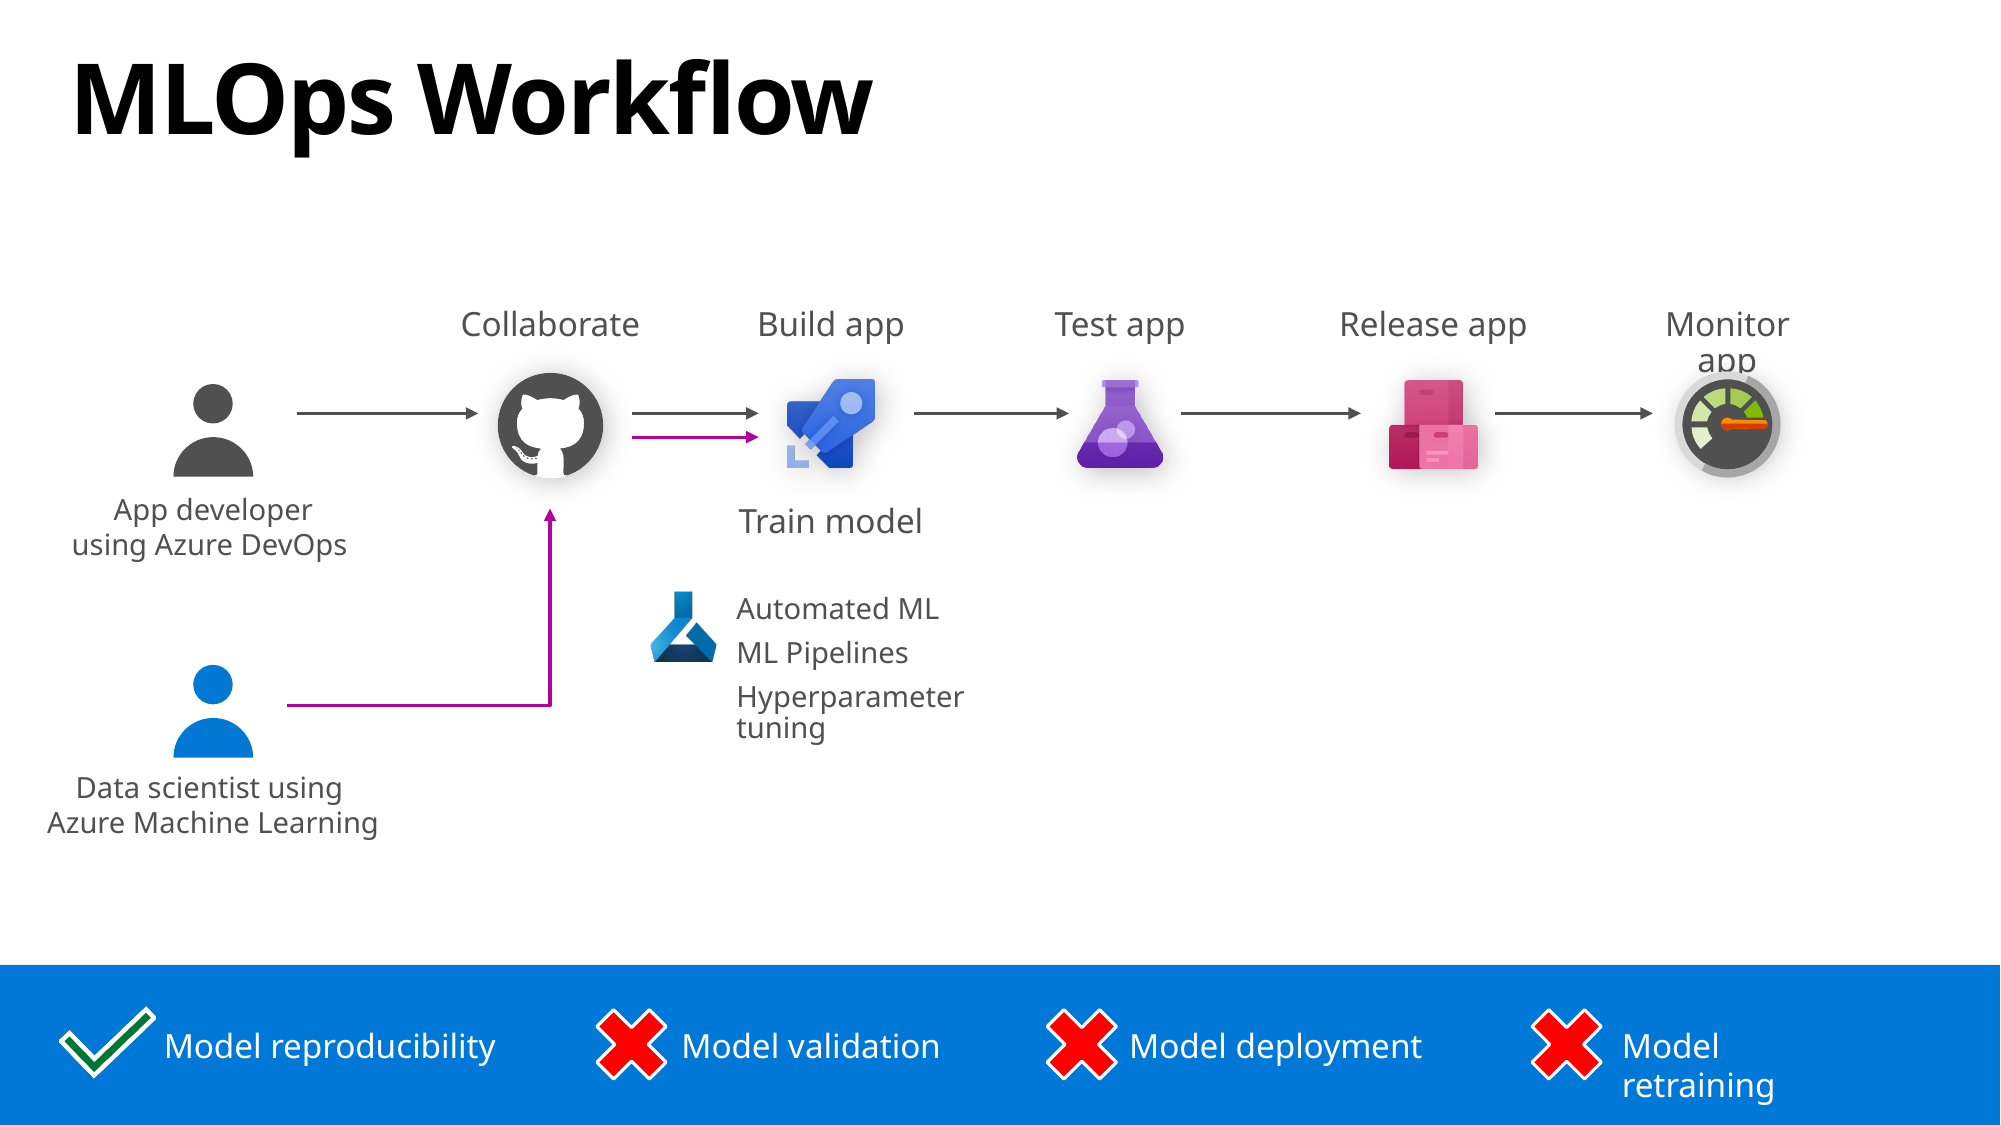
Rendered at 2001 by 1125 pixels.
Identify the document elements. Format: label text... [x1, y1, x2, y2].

text_box Model retraining [1621, 1024, 1880, 1105]
text_box Test app [1009, 300, 1231, 352]
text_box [173, 383, 254, 477]
picture [1389, 380, 1478, 469]
picture [786, 379, 876, 469]
text_box Automated ML ML Pipelines Hyperparameter tuning [721, 586, 1062, 753]
text_box Release app [1323, 300, 1544, 352]
text_box [1531, 1009, 1602, 1080]
text_box Build app [720, 300, 942, 352]
text_box Train model [720, 497, 942, 549]
text_box Model validation [681, 1024, 949, 1065]
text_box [497, 372, 604, 479]
picture [59, 993, 156, 1091]
text_box App developer using Azure DevOps [56, 484, 370, 569]
title MLOps Workflow [69, 49, 1930, 149]
text_box [596, 1009, 667, 1080]
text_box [1674, 371, 1781, 478]
text_box Collaborate [440, 300, 661, 352]
picture [648, 590, 720, 662]
text_box Monitor app [1617, 300, 1838, 388]
text_box Model deployment [1129, 1024, 1442, 1065]
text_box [173, 664, 254, 758]
text_box [0, 964, 2000, 1125]
text_box Model reproducibility [163, 1024, 502, 1065]
text_box [287, 508, 557, 706]
text_box Data scientist using Azure Machine Learning [32, 761, 395, 847]
text_box [1046, 1009, 1117, 1080]
picture [1076, 380, 1165, 469]
